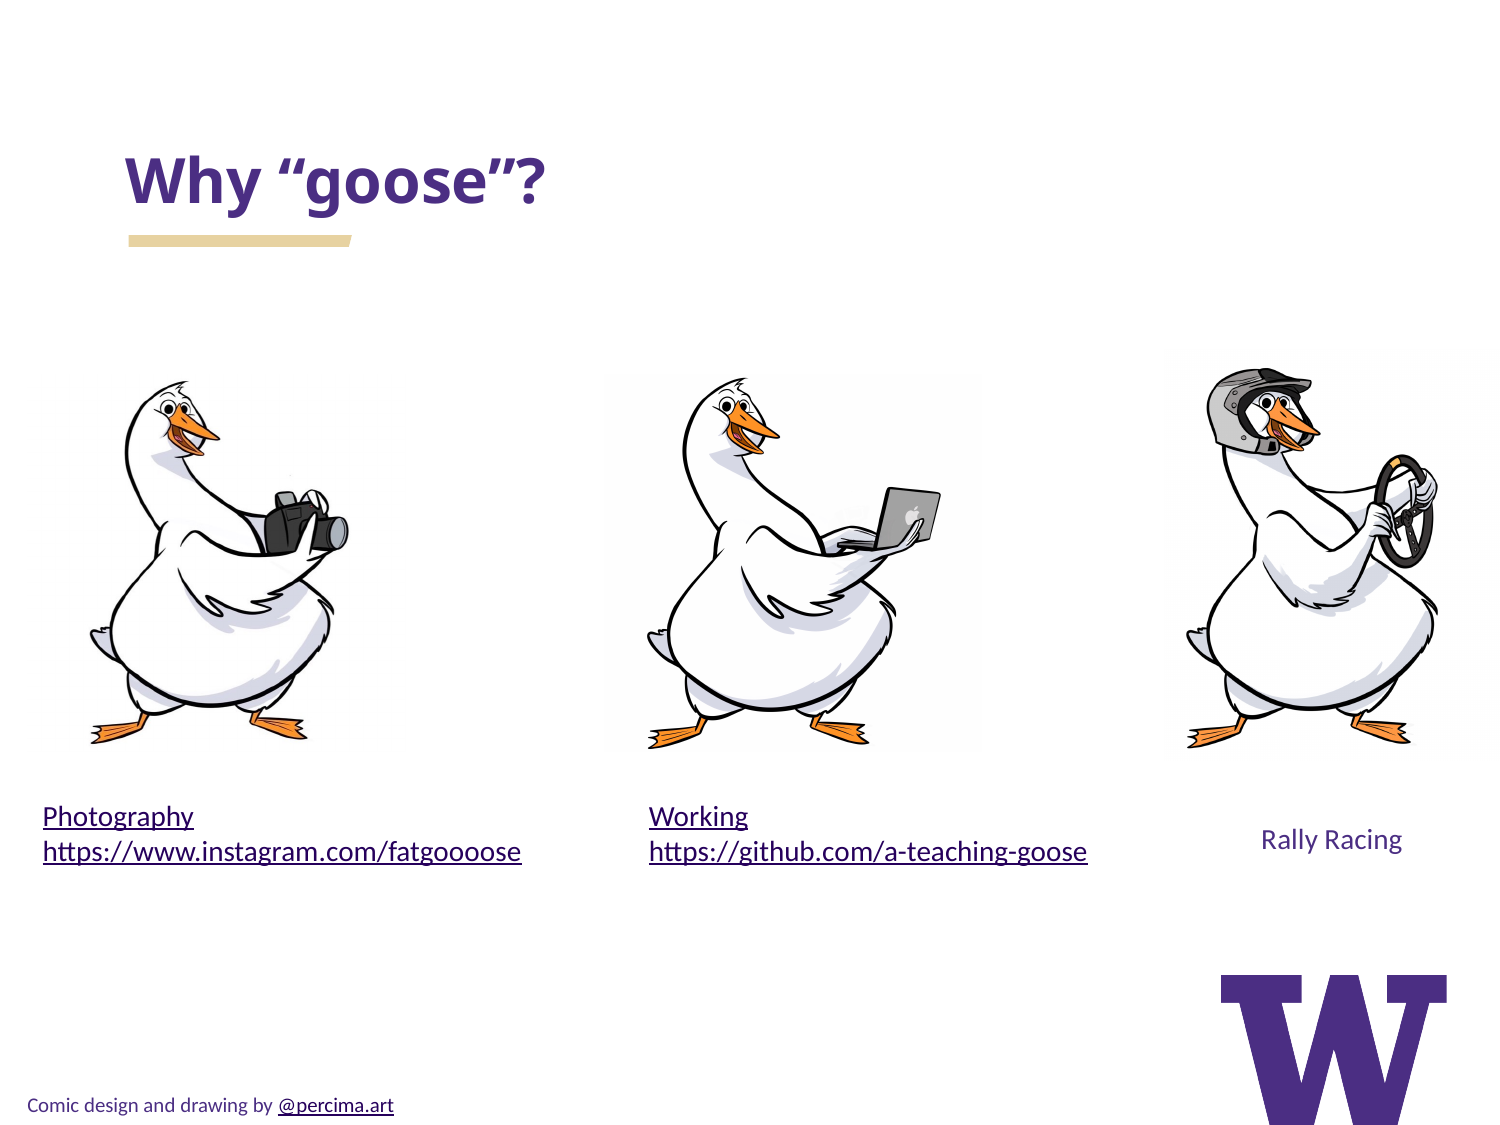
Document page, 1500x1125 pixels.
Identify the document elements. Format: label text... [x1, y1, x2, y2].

title Why “goose”? [110, 60, 1453, 224]
text_box Comic design and drawing by @percima.art [12, 1084, 409, 1125]
picture [128, 235, 352, 247]
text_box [1163, 348, 1500, 899]
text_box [27, 373, 602, 876]
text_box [603, 373, 1107, 876]
picture [1221, 975, 1447, 1125]
